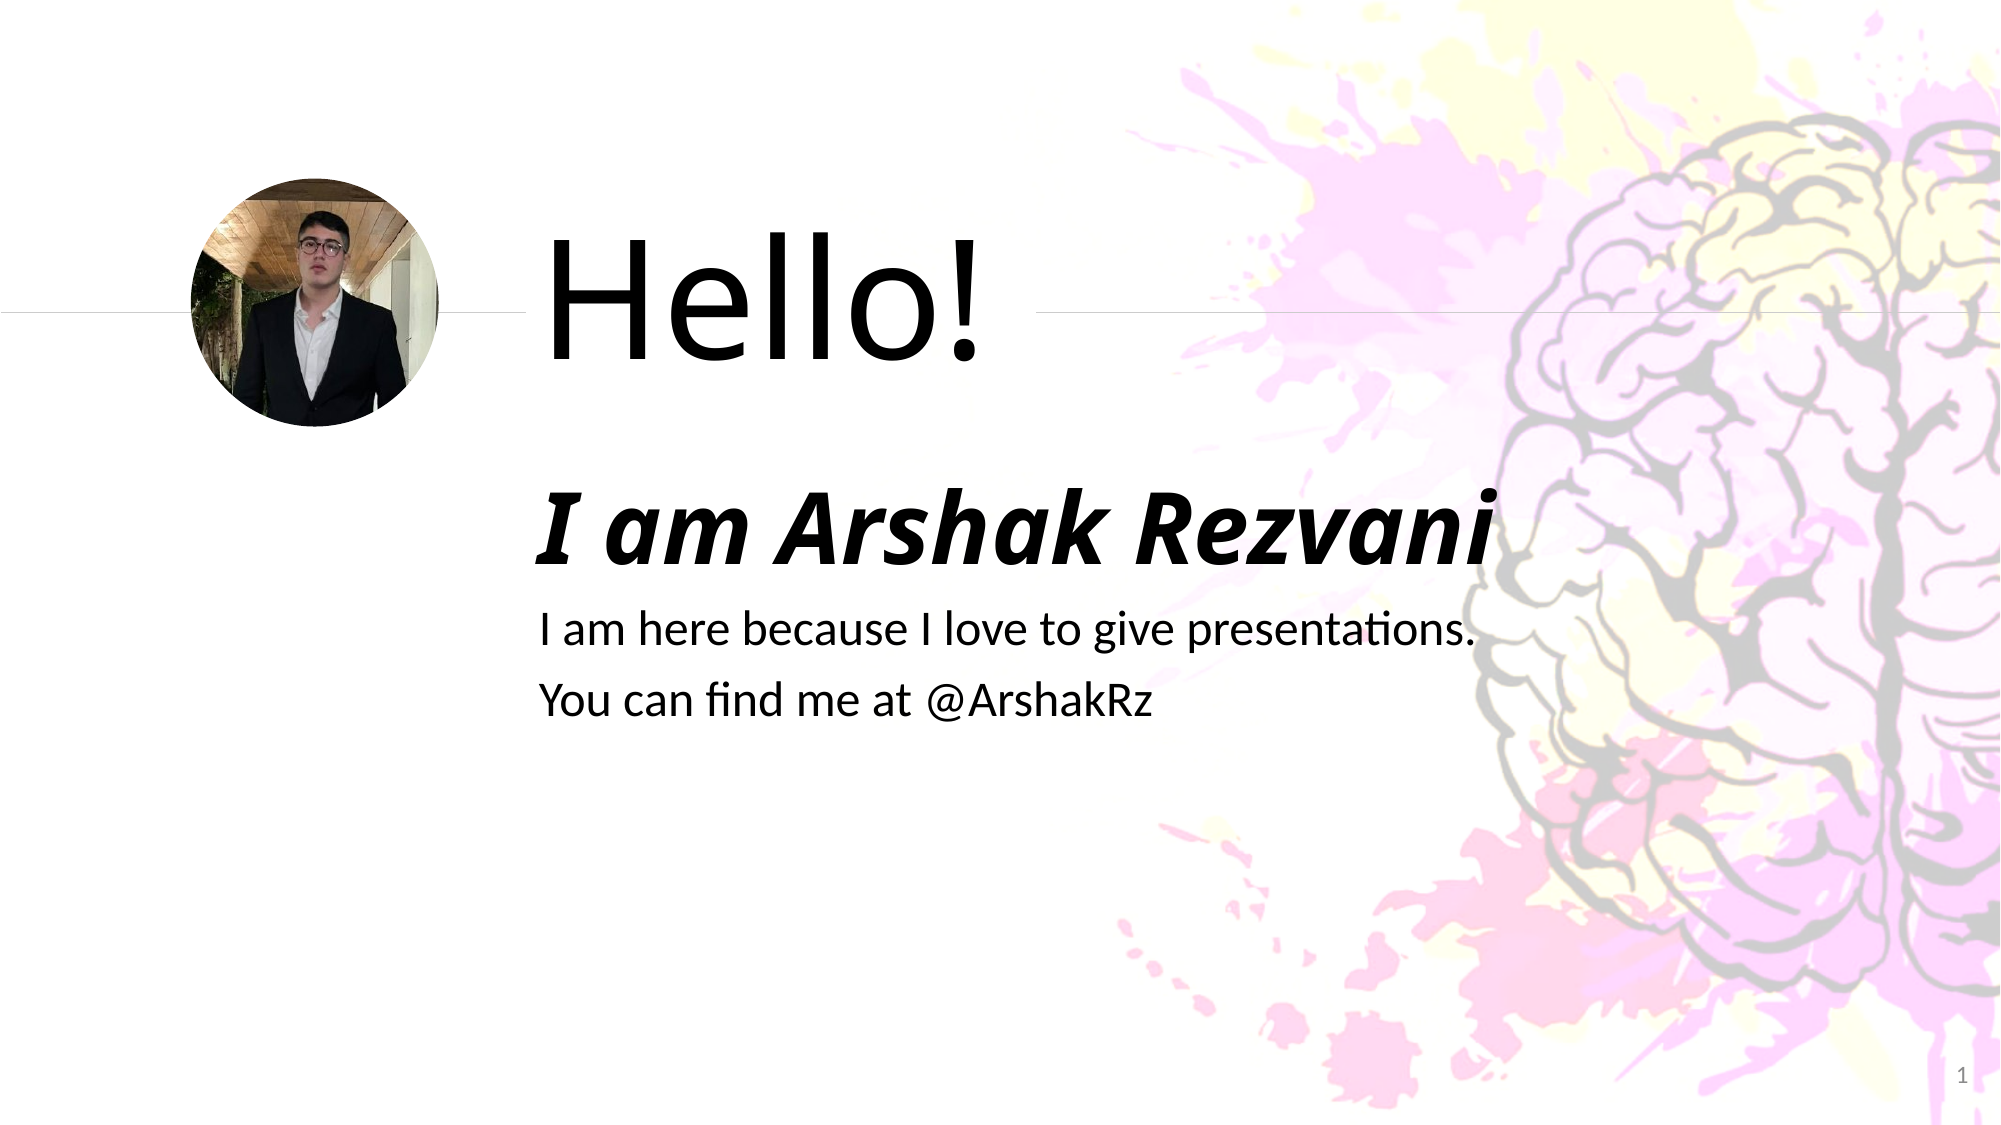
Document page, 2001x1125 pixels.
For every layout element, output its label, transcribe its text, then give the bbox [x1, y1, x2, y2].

picture [0, 0, 2001, 1125]
slide_number 1 [1868, 1038, 1989, 1125]
subtitle I am Arshak Rezvani I am here because I love to give presentations. You can find me at @ArshakRz [518, 457, 1617, 630]
title Hello! [518, 178, 1593, 433]
